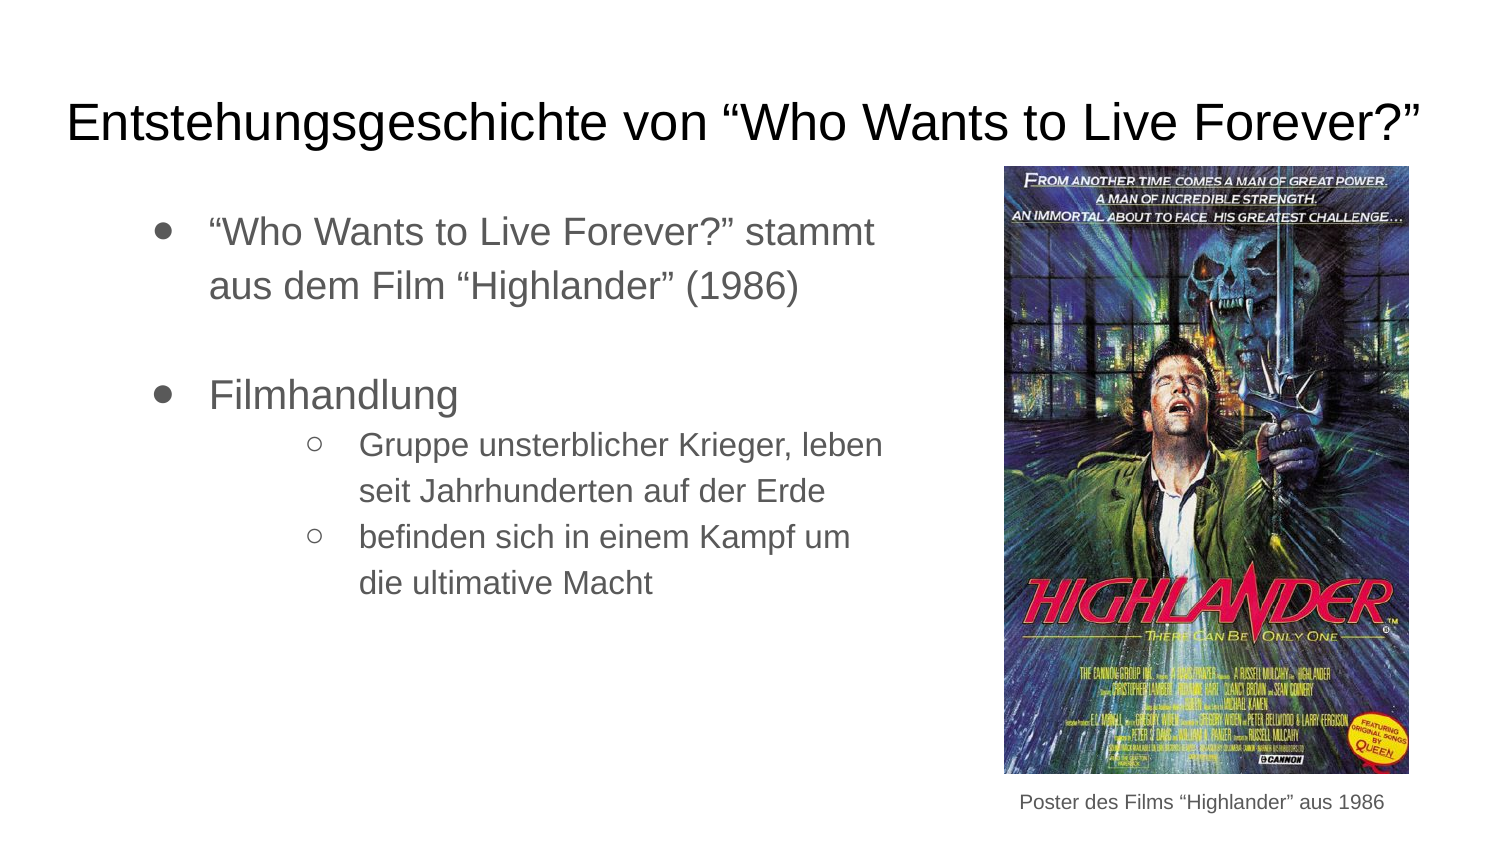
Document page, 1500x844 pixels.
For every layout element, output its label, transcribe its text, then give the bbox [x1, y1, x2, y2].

picture [1004, 166, 1410, 774]
text_box Poster des Films “Highlander” aus 1986 [1004, 782, 1409, 816]
list “Who Wants to Live Forever?” stammt aus dem Film “Highlander” (1986) Filmhandlung Gruppe unsterblicher Krieger, leben seit Jahrhunderten auf der Erde befinden sich in einem Kampf um die ultimative Macht [118, 183, 910, 790]
title Entstehungsgeschichte von “Who Wants to Live Forever?” [51, 72, 1449, 167]
